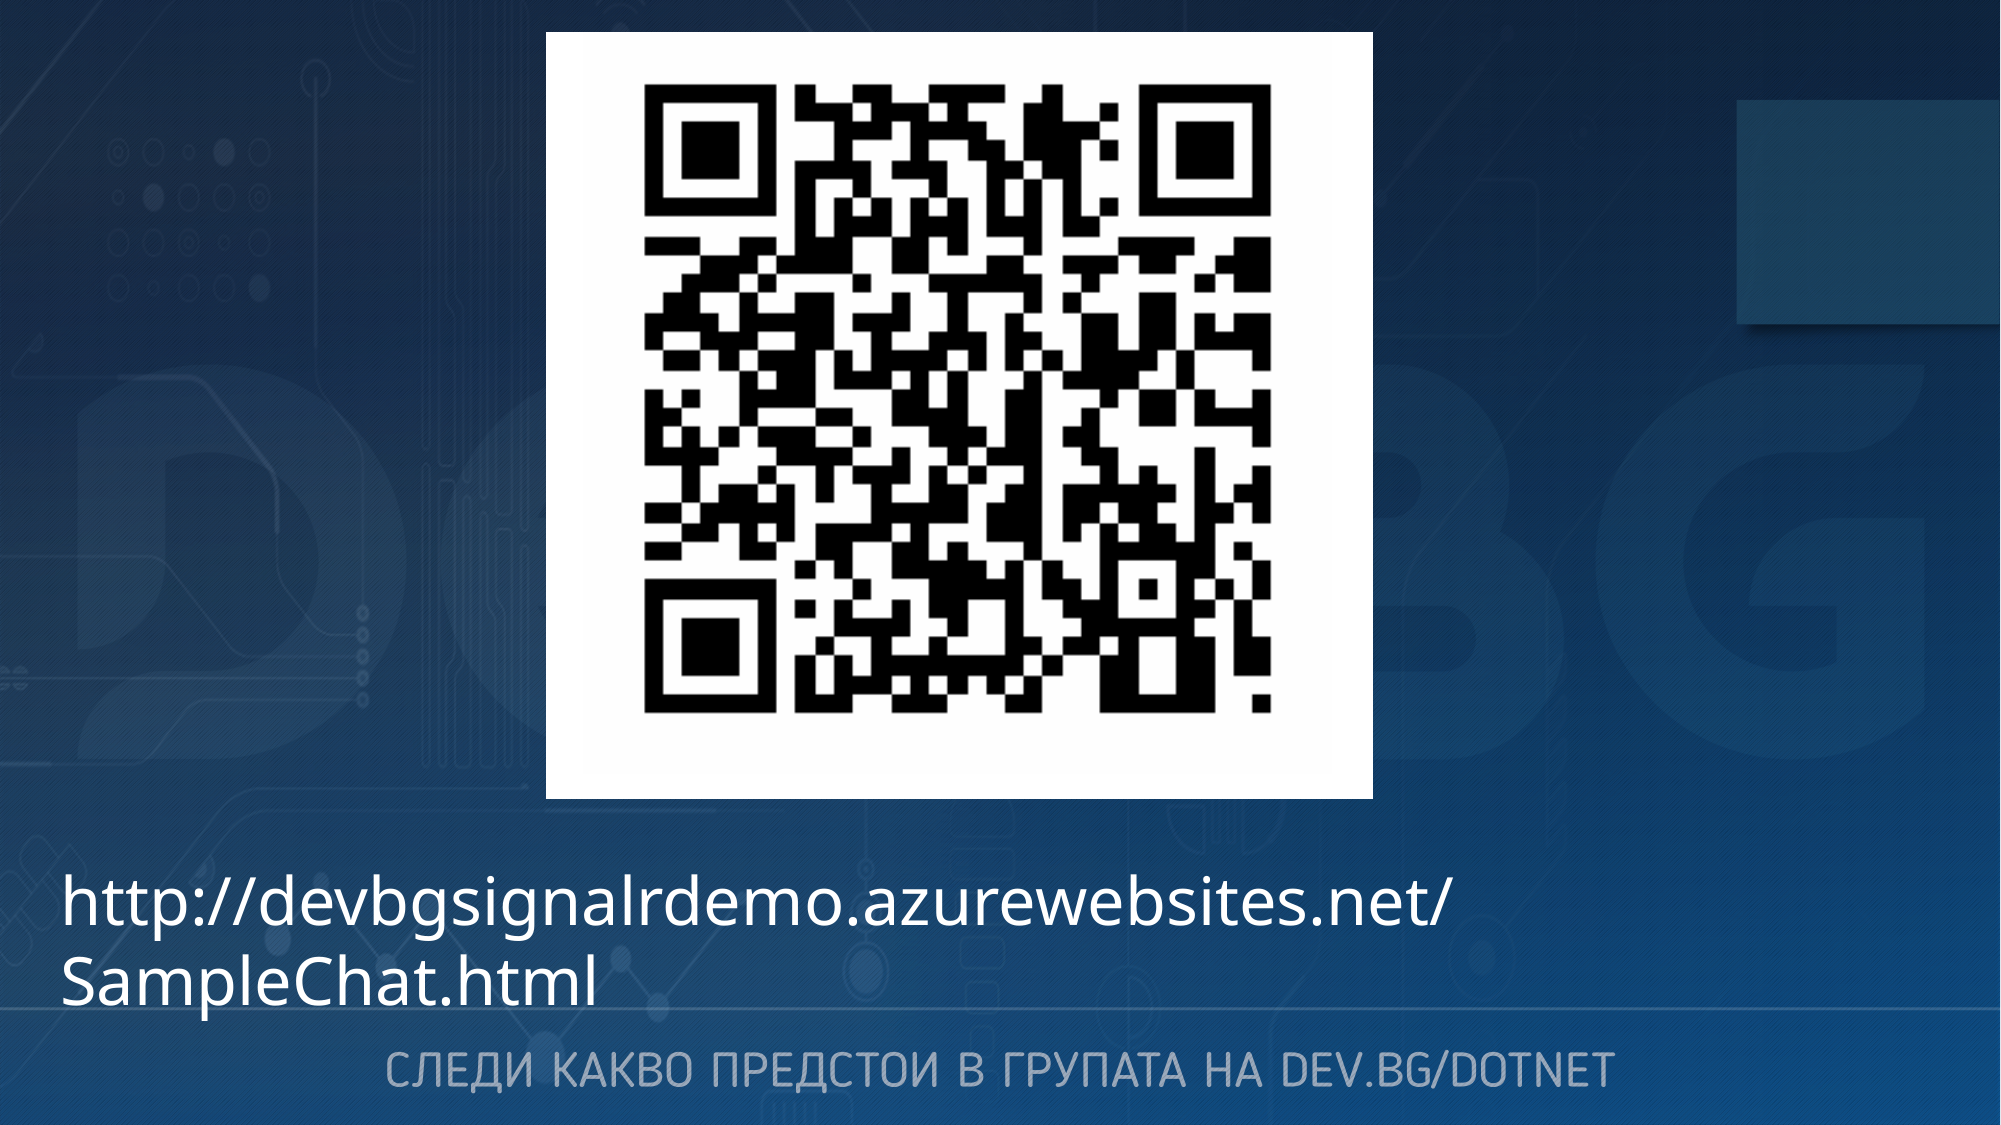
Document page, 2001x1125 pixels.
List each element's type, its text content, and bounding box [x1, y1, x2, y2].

text_box http://devbgsignalrdemo.azurewebsites.net/SampleChat.html [45, 851, 1962, 1026]
picture [0, 0, 2001, 1125]
